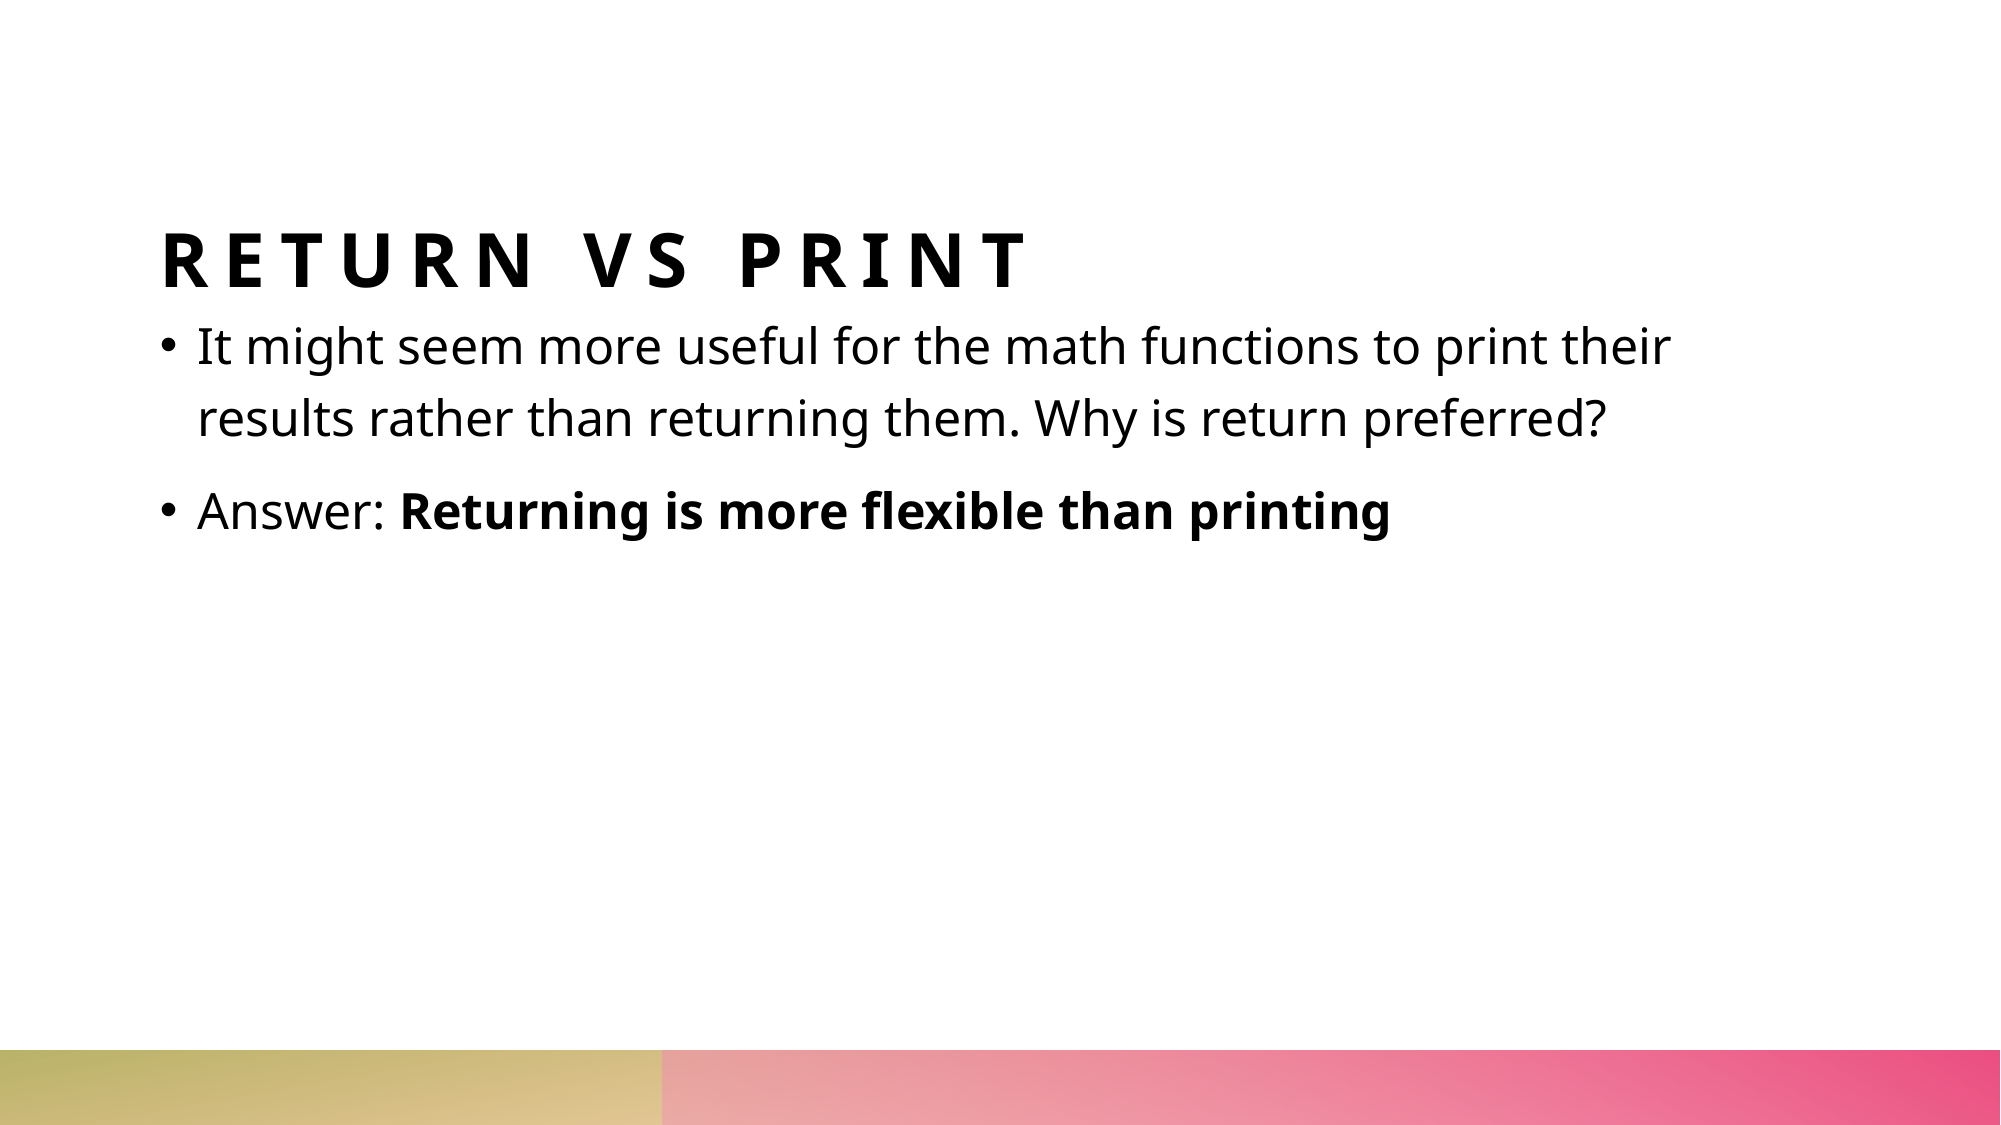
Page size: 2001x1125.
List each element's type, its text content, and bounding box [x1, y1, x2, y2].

list It might seem more useful for the math functions to print their results rather than returning them. Why is return preferred? Answer: Returning is more flexible than printing [159, 302, 1840, 953]
title Return vs print [159, 100, 1840, 302]
